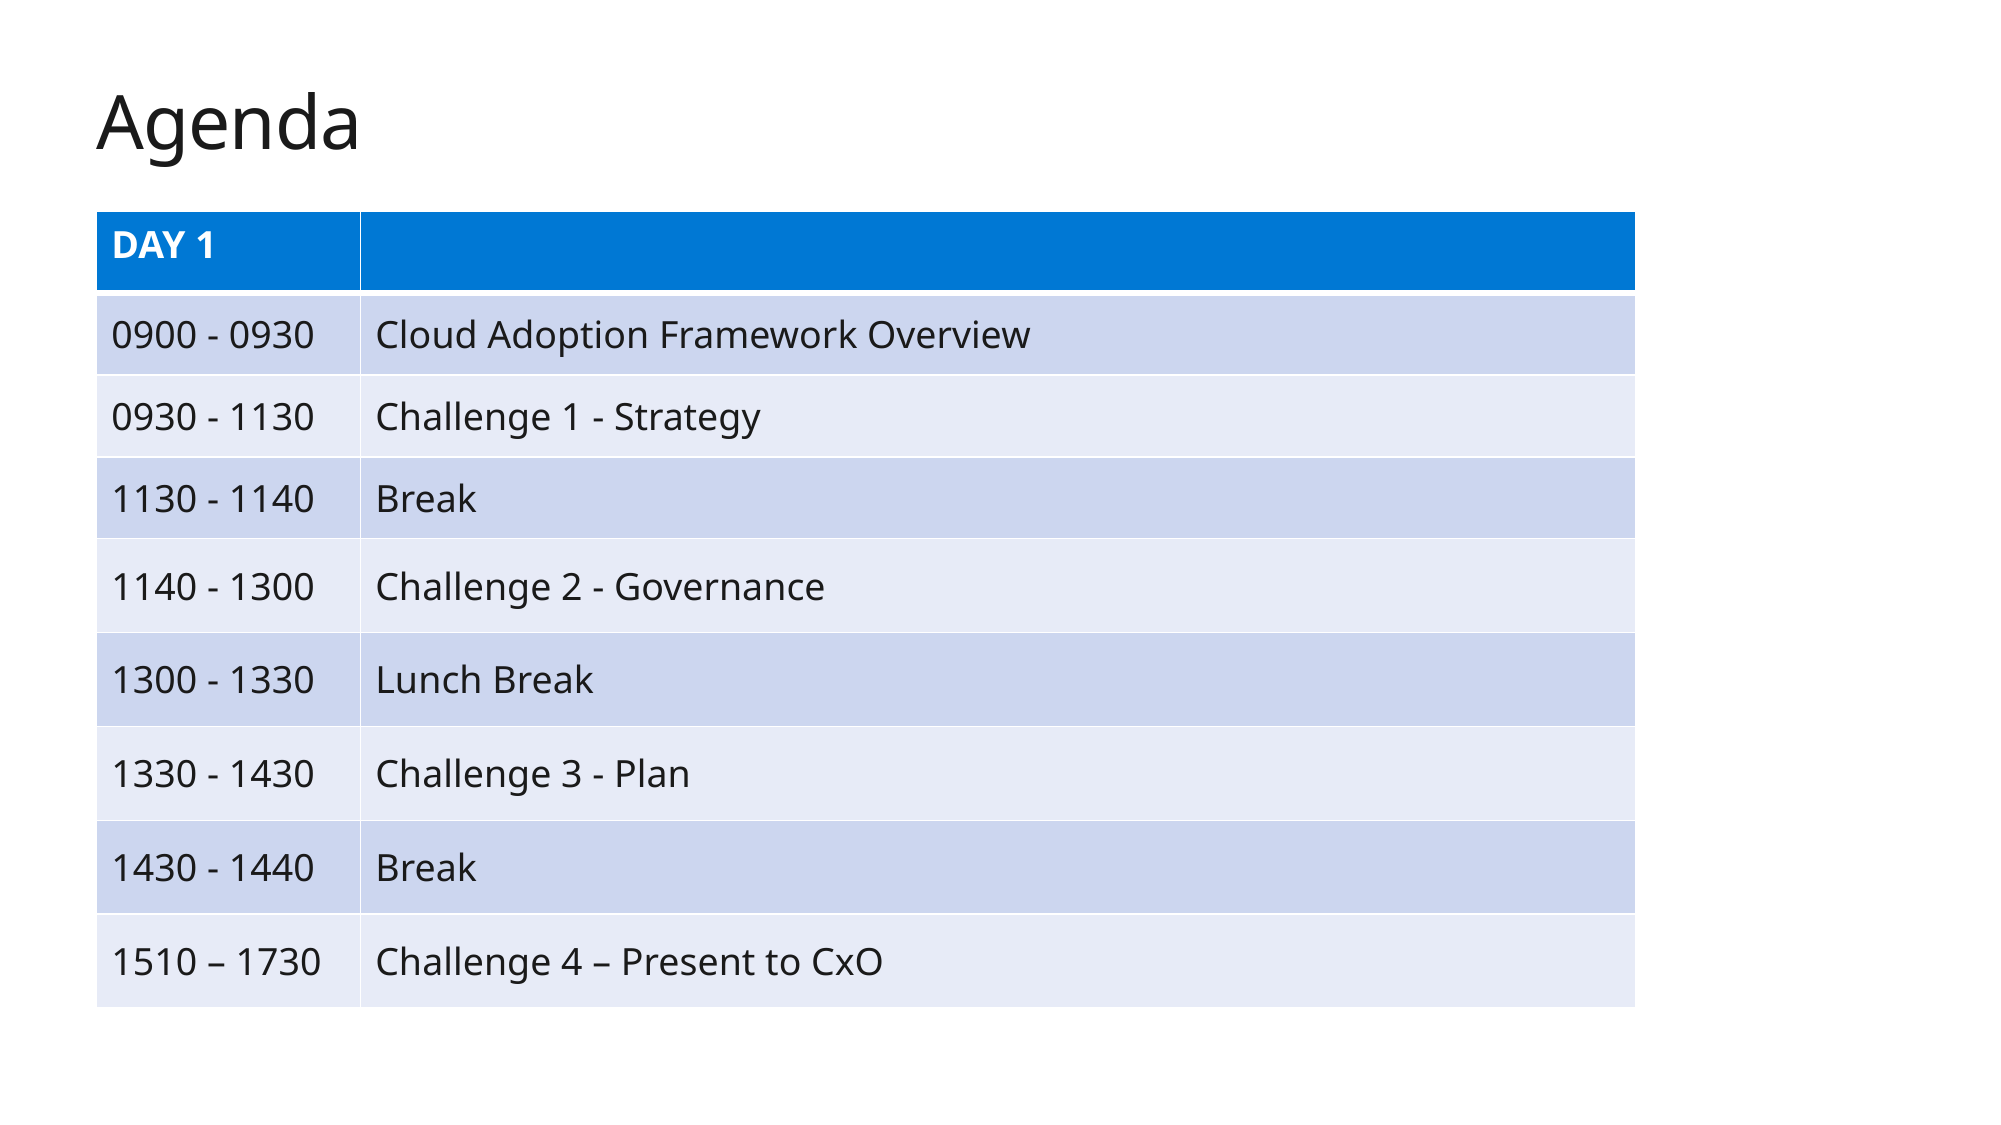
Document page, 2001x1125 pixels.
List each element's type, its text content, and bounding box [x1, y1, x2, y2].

table_cell 1130 - 1140 [97, 458, 360, 538]
title Agenda [96, 75, 1904, 166]
table_cell 1140 - 1300 [97, 539, 360, 632]
table_cell 0900 - 0930 [97, 296, 360, 374]
table_cell Challenge 4 – Present to CxO [361, 915, 1635, 1007]
table_cell Break [361, 458, 1635, 538]
table_cell Challenge 2 - Governance [361, 539, 1635, 632]
table_cell Challenge 3 - Plan [361, 727, 1635, 820]
table_cell Break [361, 821, 1635, 913]
table_header [361, 212, 1635, 290]
table_cell 1510 – 1730 [97, 915, 360, 1007]
table_cell Challenge 1 - Strategy [361, 376, 1635, 456]
table_cell 1330 - 1430 [97, 727, 360, 820]
table_cell 1430 - 1440 [97, 821, 360, 913]
table_cell 1300 - 1330 [97, 633, 360, 726]
table_header DAY 1 [97, 212, 360, 290]
table_cell Cloud Adoption Framework Overview [361, 296, 1635, 374]
table_cell Lunch Break [361, 633, 1635, 726]
table_cell 0930 - 1130 [97, 376, 360, 456]
